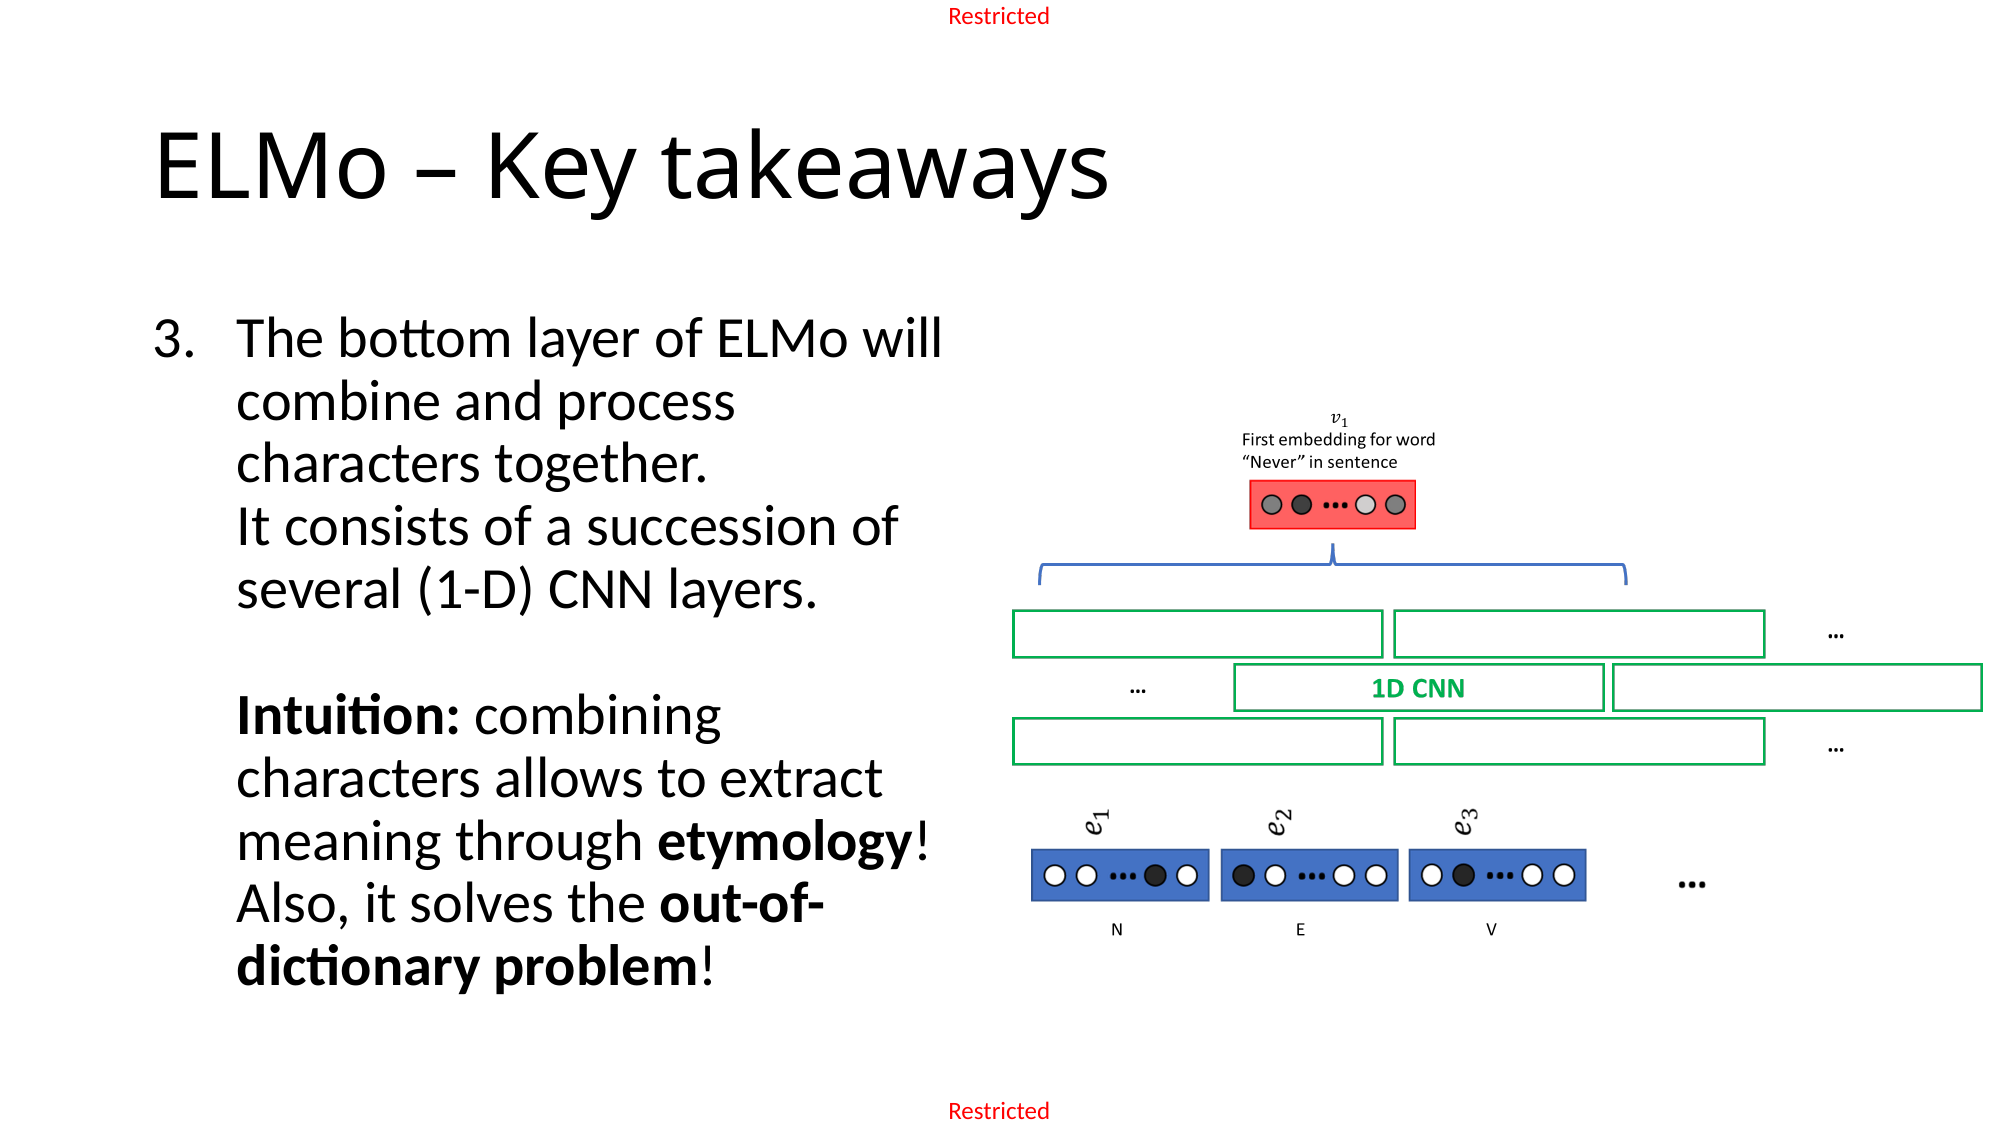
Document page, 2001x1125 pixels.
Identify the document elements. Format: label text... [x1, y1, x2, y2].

list The bottom layer of ELMo will combine and process characters together. It consists of a succession of several (1-D) CNN layers. Intuition: combining characters allows to extract meaning through etymology! Also, it solves the out-of-dictionary problem! [137, 299, 988, 1125]
picture [1012, 401, 1983, 952]
title ELMo – Key takeaways [137, 59, 1863, 278]
